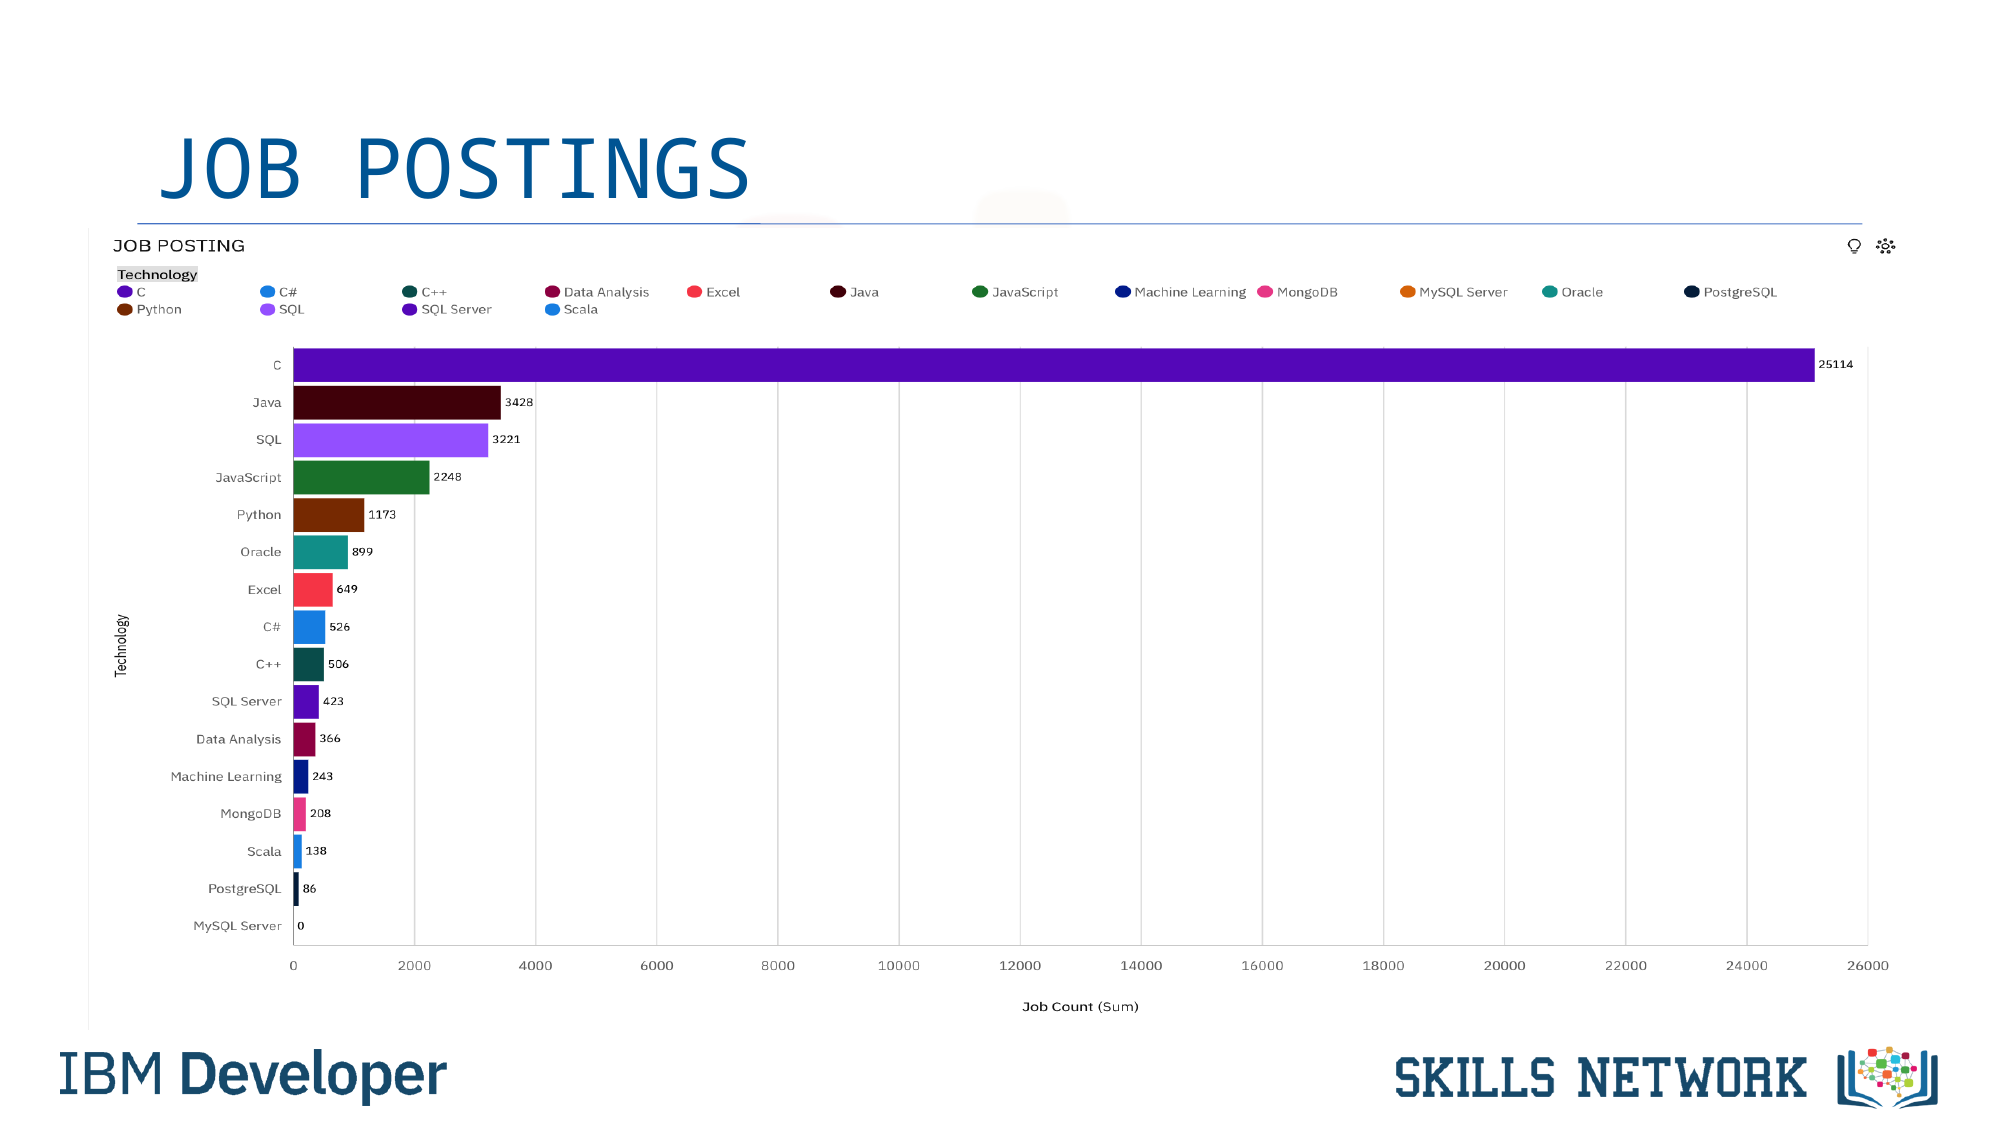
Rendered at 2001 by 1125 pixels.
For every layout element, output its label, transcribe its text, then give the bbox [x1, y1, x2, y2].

title JOB POSTINGS [88, 62, 1061, 228]
picture [55, 1045, 459, 1108]
picture [1390, 1045, 1945, 1111]
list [88, 228, 1913, 1030]
